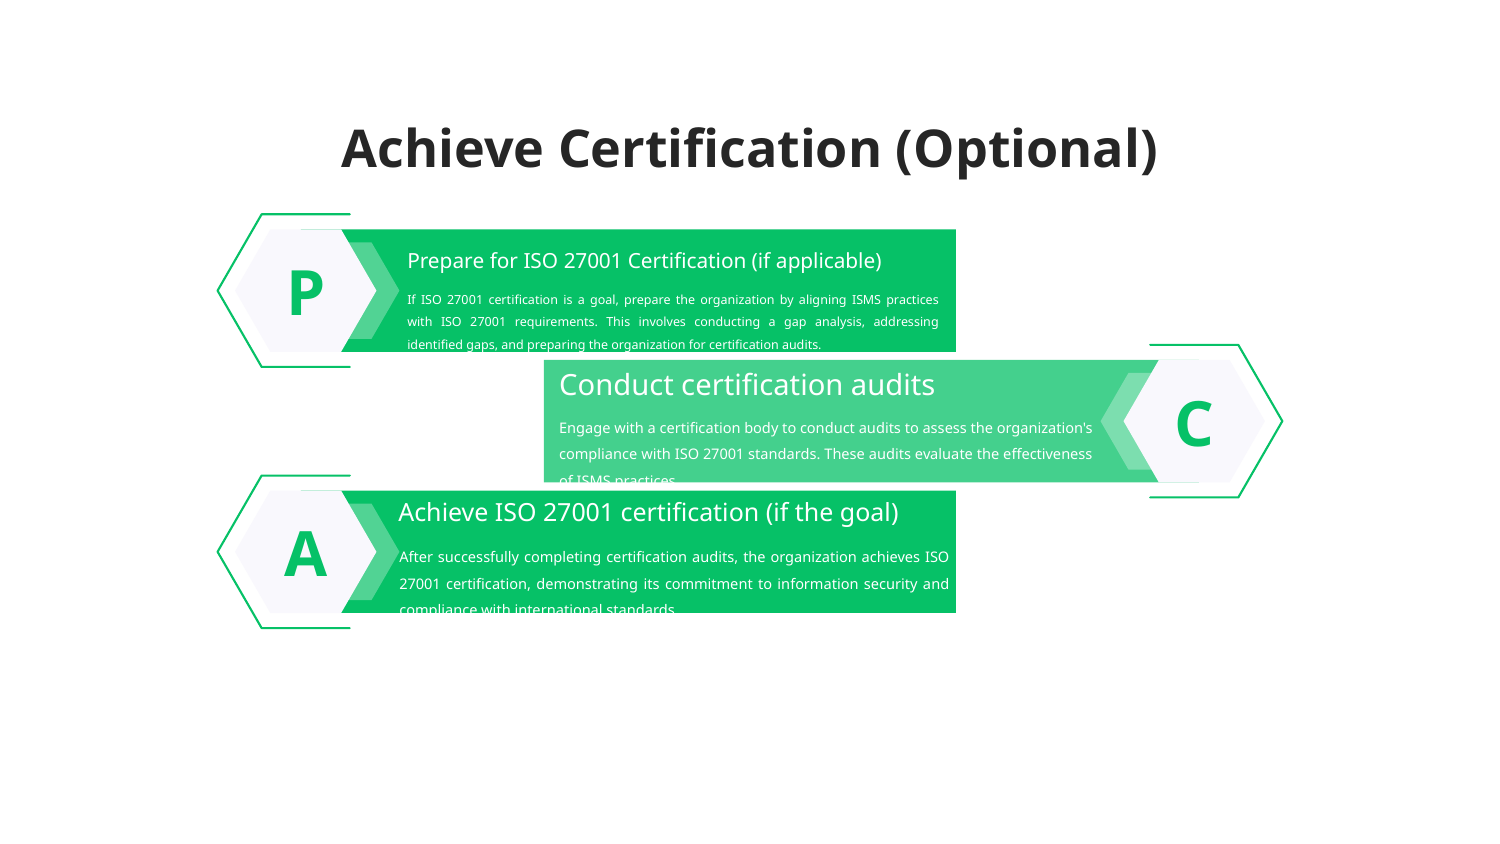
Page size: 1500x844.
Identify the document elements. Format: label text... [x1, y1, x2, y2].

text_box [390, 492, 958, 615]
text_box [342, 579, 385, 613]
text_box [1149, 343, 1284, 499]
text_box [948, 359, 1158, 413]
text_box [342, 229, 956, 352]
text_box [342, 490, 544, 525]
text_box C [1123, 359, 1265, 483]
text_box P [235, 229, 377, 352]
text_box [551, 361, 1101, 486]
text_box [216, 213, 351, 368]
text_box [1104, 372, 1151, 470]
text_box [349, 503, 385, 601]
text_box [349, 242, 394, 339]
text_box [399, 243, 947, 349]
text_box Achieve Certification (Optional) [68, 111, 1431, 182]
text_box [216, 474, 351, 630]
text_box [543, 359, 554, 483]
text_box [1104, 429, 1158, 483]
text_box A [235, 490, 377, 614]
